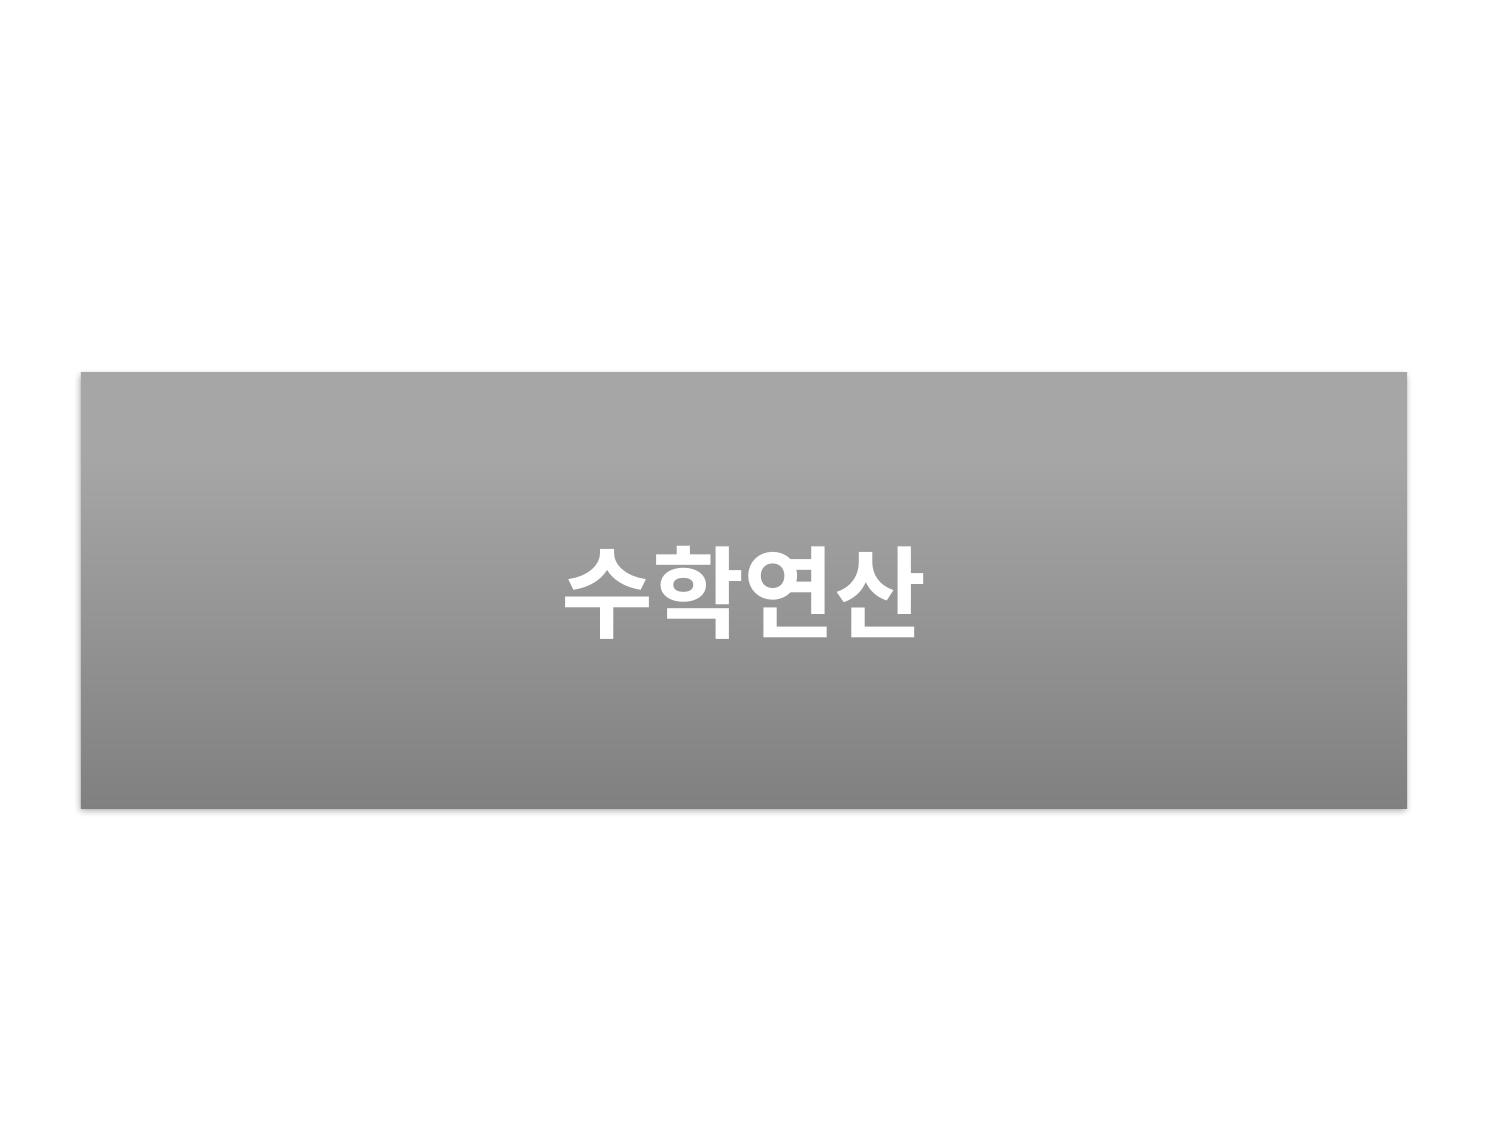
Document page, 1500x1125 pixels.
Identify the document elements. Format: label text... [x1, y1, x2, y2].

text_box 수학연산 [80, 372, 1408, 809]
